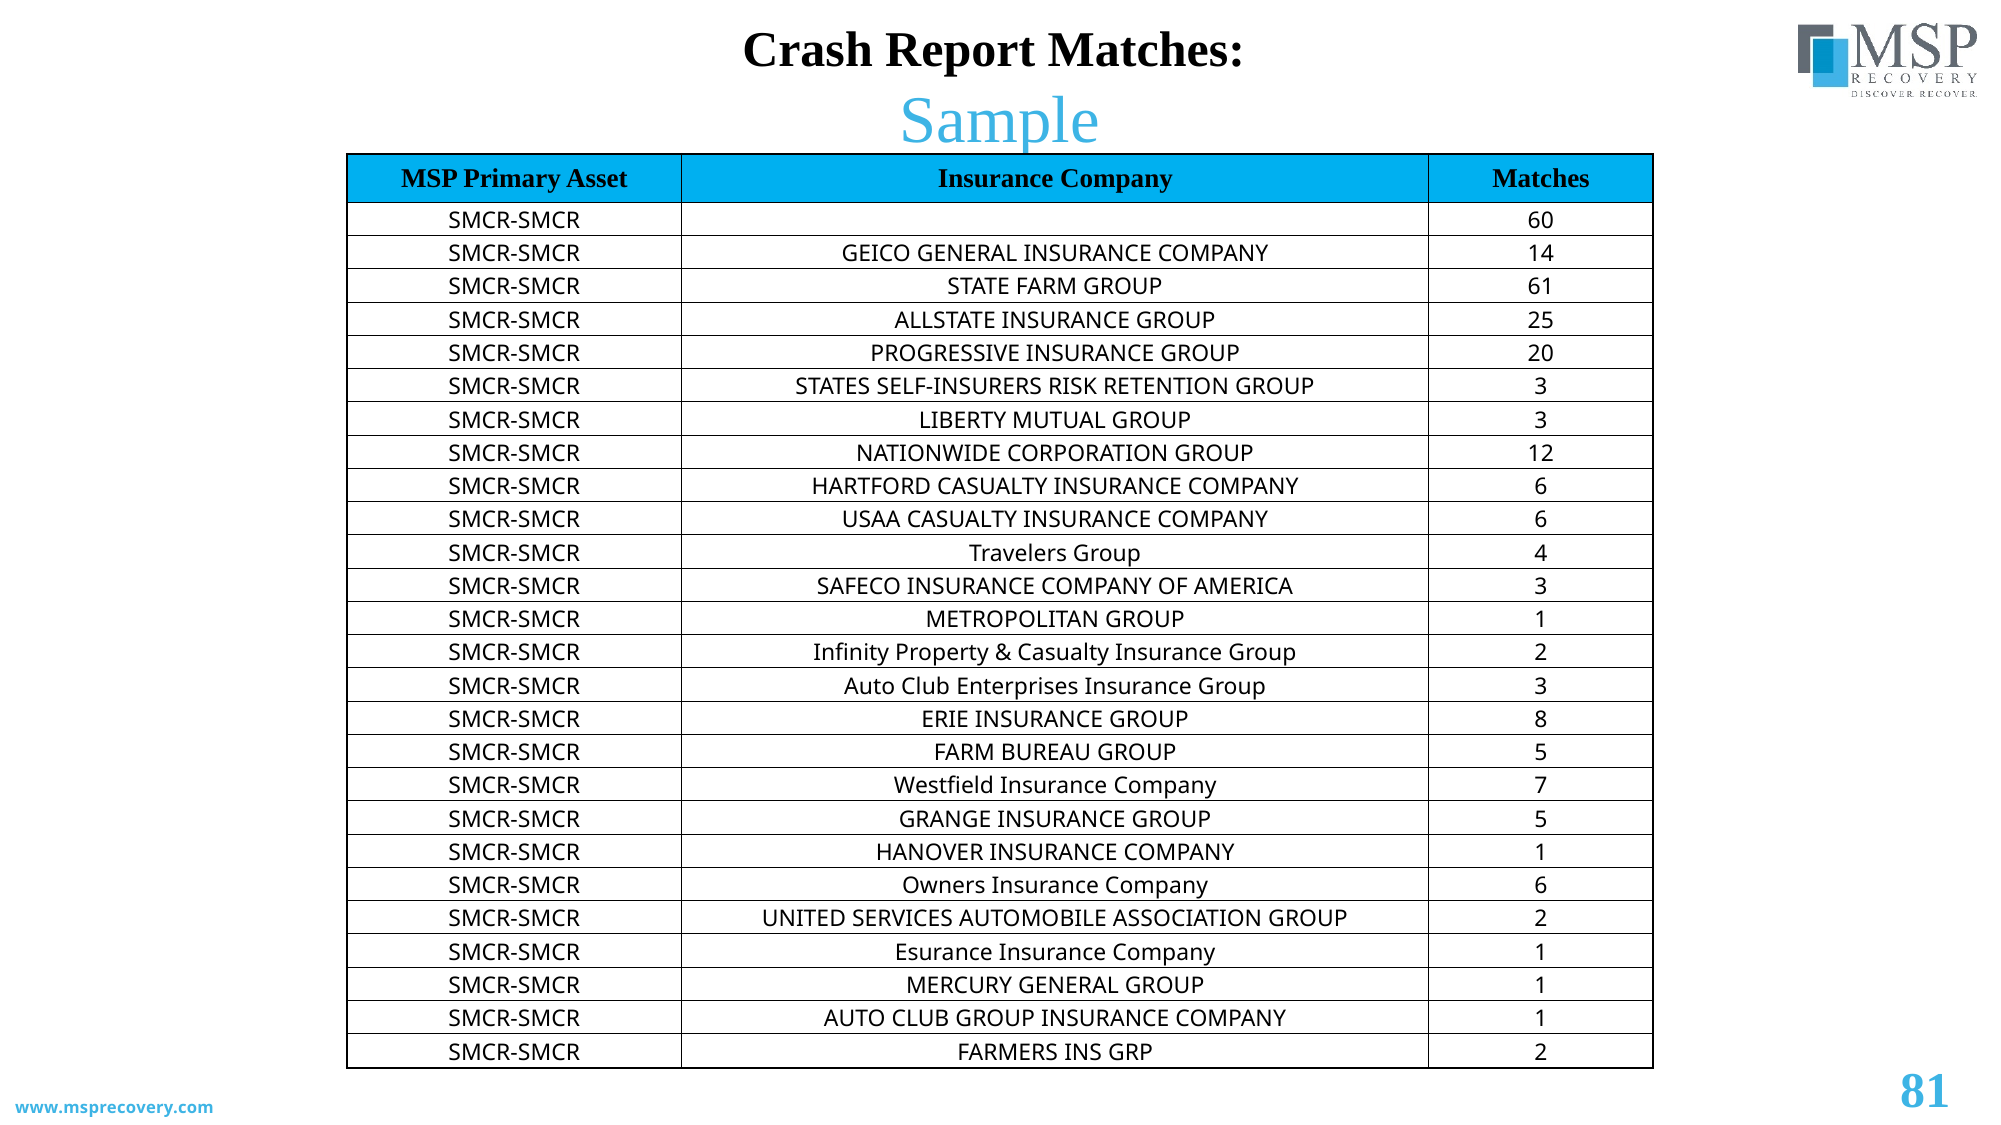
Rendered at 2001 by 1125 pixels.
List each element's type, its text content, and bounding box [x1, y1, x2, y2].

table_cell 14 [1429, 236, 1652, 268]
table_cell 12 [1429, 436, 1652, 468]
table_cell 6 [1429, 502, 1652, 534]
table_cell METROPOLITAN GROUP [682, 602, 1428, 634]
table_cell 8 [1429, 702, 1652, 734]
table_cell 6 [1429, 469, 1652, 501]
table_cell 3 [1429, 569, 1652, 601]
table_cell SMCR-SMCR [348, 835, 681, 867]
table_cell 60 [1429, 203, 1652, 235]
table_cell 1 [1429, 835, 1652, 867]
table_cell 61 [1429, 269, 1652, 302]
table_cell SMCR-SMCR [348, 502, 681, 534]
table_cell ALLSTATE INSURANCE GROUP [682, 303, 1428, 335]
table_cell SMCR-SMCR [348, 702, 681, 734]
table_header Matches [1429, 155, 1652, 202]
table_cell PROGRESSIVE INSURANCE GROUP [682, 336, 1428, 368]
table_cell 1 [1429, 602, 1652, 634]
table_cell 5 [1429, 801, 1652, 834]
table_cell FARM BUREAU GROUP [682, 735, 1428, 767]
table_cell GRANGE INSURANCE GROUP [682, 801, 1428, 834]
text_box Crash Report Matches: Sample [0, 8, 2000, 224]
table_cell 4 [1429, 535, 1652, 568]
table_cell SMCR-SMCR [348, 801, 681, 834]
table_cell SMCR-SMCR [348, 469, 681, 501]
table_cell 1 [1429, 934, 1652, 967]
table_cell Infinity Property & Casualty Insurance Group [682, 635, 1428, 667]
table_cell SMCR-SMCR [348, 535, 681, 568]
table_cell 5 [1429, 735, 1652, 767]
table_cell 3 [1429, 402, 1652, 435]
table_cell SMCR-SMCR [348, 602, 681, 634]
table_cell 6 [1429, 868, 1652, 900]
table_cell 3 [1429, 668, 1652, 701]
table_cell SMCR-SMCR [348, 968, 681, 1000]
table_cell Esurance Insurance Company [682, 934, 1428, 967]
table_cell SAFECO INSURANCE COMPANY OF AMERICA [682, 569, 1428, 601]
table_cell STATES SELF-INSURERS RISK RETENTION GROUP [682, 369, 1428, 401]
table_cell 2 [1429, 901, 1652, 933]
table_cell SMCR-SMCR [348, 303, 681, 335]
table_cell Travelers Group [682, 535, 1428, 568]
table_cell 2 [1429, 635, 1652, 667]
table_cell SMCR-SMCR [348, 203, 681, 235]
table_cell SMCR-SMCR [348, 635, 681, 667]
table_cell NATIONWIDE CORPORATION GROUP [682, 436, 1428, 468]
table_cell SMCR-SMCR [348, 269, 681, 302]
table_cell [682, 203, 1428, 235]
table_cell SMCR-SMCR [348, 735, 681, 767]
table_cell SMCR-SMCR [348, 436, 681, 468]
table_cell FARMERS INS GRP [682, 1034, 1428, 1067]
table_cell 2 [1429, 1034, 1652, 1067]
table_cell 25 [1429, 303, 1652, 335]
table_cell 1 [1429, 1001, 1652, 1033]
table_cell 7 [1429, 768, 1652, 800]
table_cell SMCR-SMCR [348, 369, 681, 401]
table_header Insurance Company [682, 155, 1428, 202]
table_cell GEICO GENERAL INSURANCE COMPANY [682, 236, 1428, 268]
table_cell SMCR-SMCR [348, 668, 681, 701]
table_cell SMCR-SMCR [348, 868, 681, 900]
table_cell SMCR-SMCR [348, 236, 681, 268]
table_cell USAA CASUALTY INSURANCE COMPANY [682, 502, 1428, 534]
table_cell 20 [1429, 336, 1652, 368]
table_cell ERIE INSURANCE GROUP [682, 702, 1428, 734]
table_cell SMCR-SMCR [348, 768, 681, 800]
table_cell HANOVER INSURANCE COMPANY [682, 835, 1428, 867]
table_cell AUTO CLUB GROUP INSURANCE COMPANY [682, 1001, 1428, 1033]
table_cell SMCR-SMCR [348, 1001, 681, 1033]
table_cell STATE FARM GROUP [682, 269, 1428, 302]
table_cell SMCR-SMCR [348, 934, 681, 967]
table_cell SMCR-SMCR [348, 569, 681, 601]
table_cell MERCURY GENERAL GROUP [682, 968, 1428, 1000]
table_cell 1 [1429, 968, 1652, 1000]
table_cell Auto Club Enterprises Insurance Group [682, 668, 1428, 701]
table_cell SMCR-SMCR [348, 402, 681, 435]
table_cell HARTFORD CASUALTY INSURANCE COMPANY [682, 469, 1428, 501]
table_header MSP Primary Asset [348, 155, 681, 202]
table_cell Owners Insurance Company [682, 868, 1428, 900]
table_cell SMCR-SMCR [348, 901, 681, 933]
table_cell Westfield Insurance Company [682, 768, 1428, 800]
table_cell LIBERTY MUTUAL GROUP [682, 402, 1428, 435]
table_cell SMCR-SMCR [348, 1034, 681, 1067]
table_cell SMCR-SMCR [348, 336, 681, 368]
table_cell 3 [1429, 369, 1652, 401]
table_cell UNITED SERVICES AUTOMOBILE ASSOCIATION GROUP [682, 901, 1428, 933]
